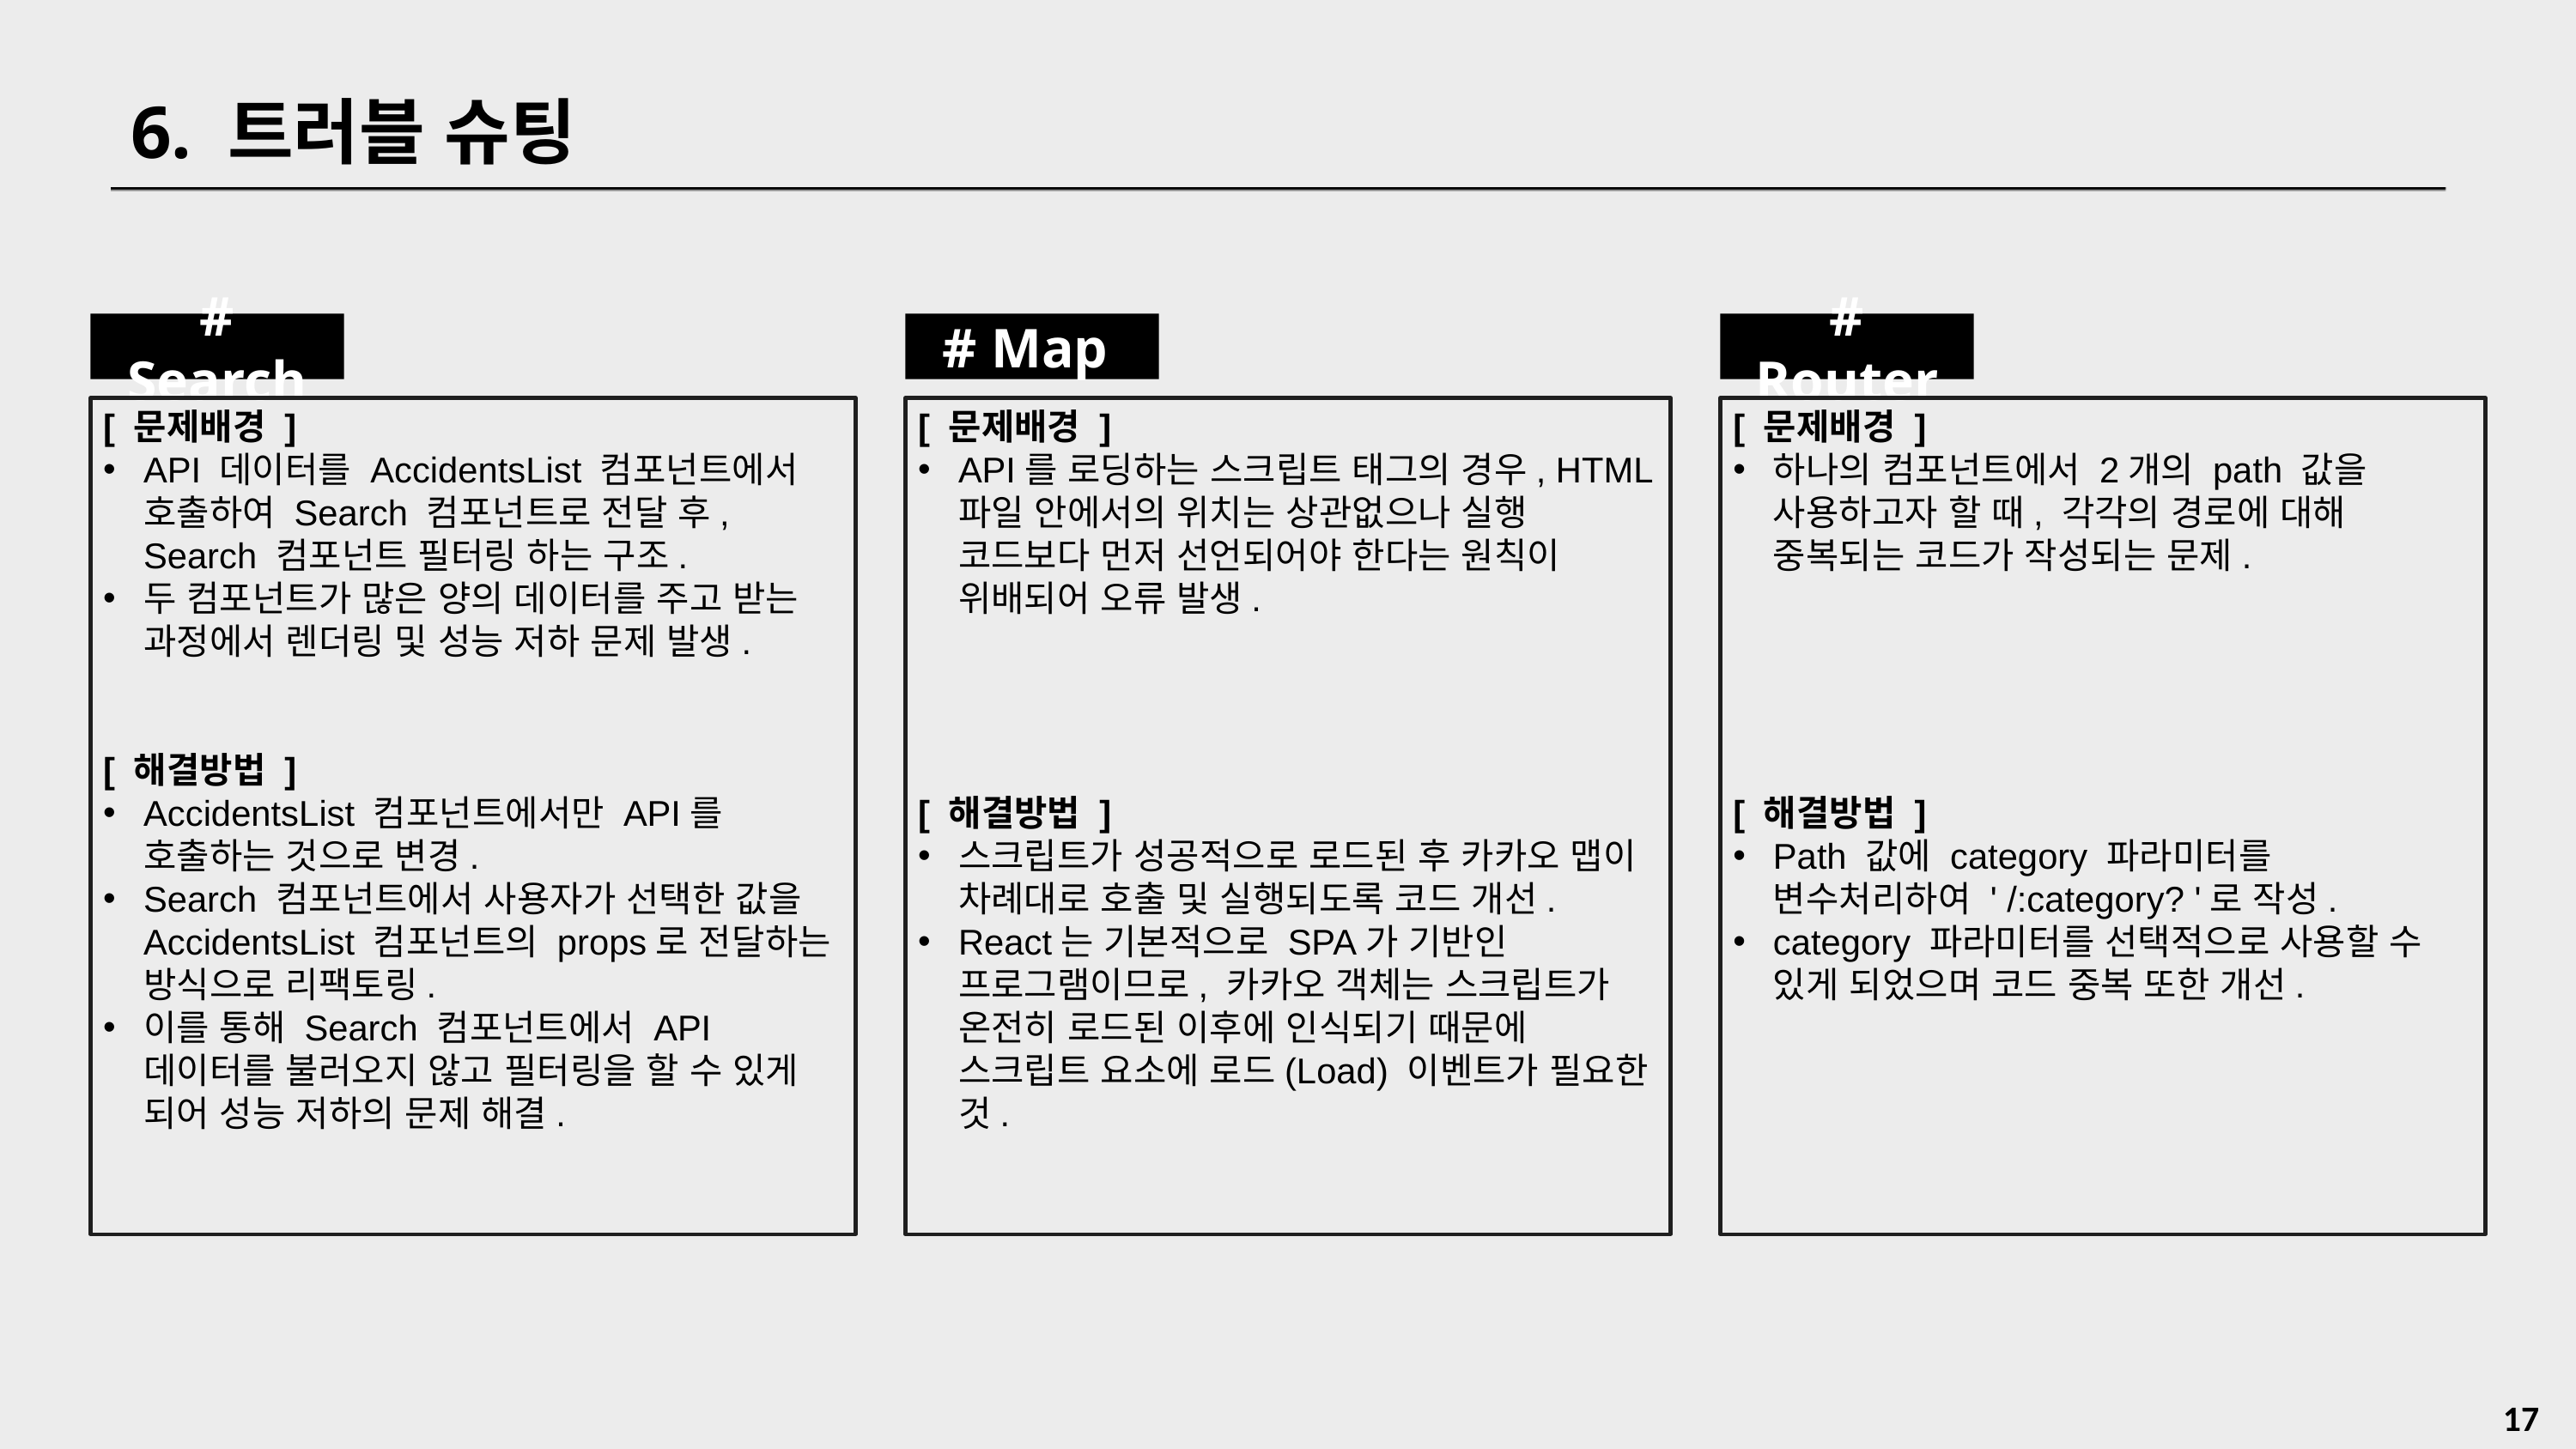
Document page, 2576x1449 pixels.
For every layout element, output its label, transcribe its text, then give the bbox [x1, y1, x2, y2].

text_box 6. 트러블 슈팅 [118, 80, 1524, 179]
text_box 17 [2490, 1389, 2576, 1446]
text_box # Router [1718, 312, 1976, 381]
text_box [ 문제배경 ] API를 로딩하는 스크립트 태그의 경우, HTML파일 안에서의 위치는 상관없으나 실행 코드보다 먼저 선언되어야 한다는 원칙이 위배되어 오류 발생. [ 해결방법 ] 스크립트가 성공적으로 로드된 후 카카오 맵이 차례대로 호출 및 실행되도록 코드 개선. React는 기본적으로 SPA가 기반인 프로그램이므로, 카카오 객체는 스크립트가 온전히 로드된 이후에 인식되기 때문에 스크립트 요소에 로드(Load) 이벤트가 필요한 것. [903, 396, 1673, 1236]
text_box # Search [88, 312, 346, 381]
text_box [ 문제배경 ] 하나의 컴포넌트에서 2개의 path 값을 사용하고자 할 때, 각각의 경로에 대해 중복되는 코드가 작성되는 문제. [ 해결방법 ] Path 값에 category 파라미터를 변수처리하여 ' /:category? '로 작성. category 파라미터를 선택적으로 사용할 수 있게 되었으며 코드 중복 또한 개선. [1718, 396, 2488, 1236]
text_box [ 문제배경 ] API 데이터를 AccidentsList 컴포넌트에서 호출하여 Search 컴포넌트로 전달 후, Search 컴포넌트 필터링 하는 구조. 두 컴포넌트가 많은 양의 데이터를 주고 받는 과정에서 렌더링 및 성능 저하 문제 발생. [ 해결방법 ] AccidentsList 컴포넌트에서만 API를 호출하는 것으로 변경. Search 컴포넌트에서 사용자가 선택한 값을 AccidentsList 컴포넌트의 props로 전달하는 방식으로 리팩토링. 이를 통해 Search 컴포넌트에서 API 데이터를 불러오지 않고 필터링을 할 수 있게 되어 성능 저하의 문제 해결. [88, 396, 858, 1236]
picture [110, 187, 2448, 192]
text_box # Map [903, 312, 1161, 381]
